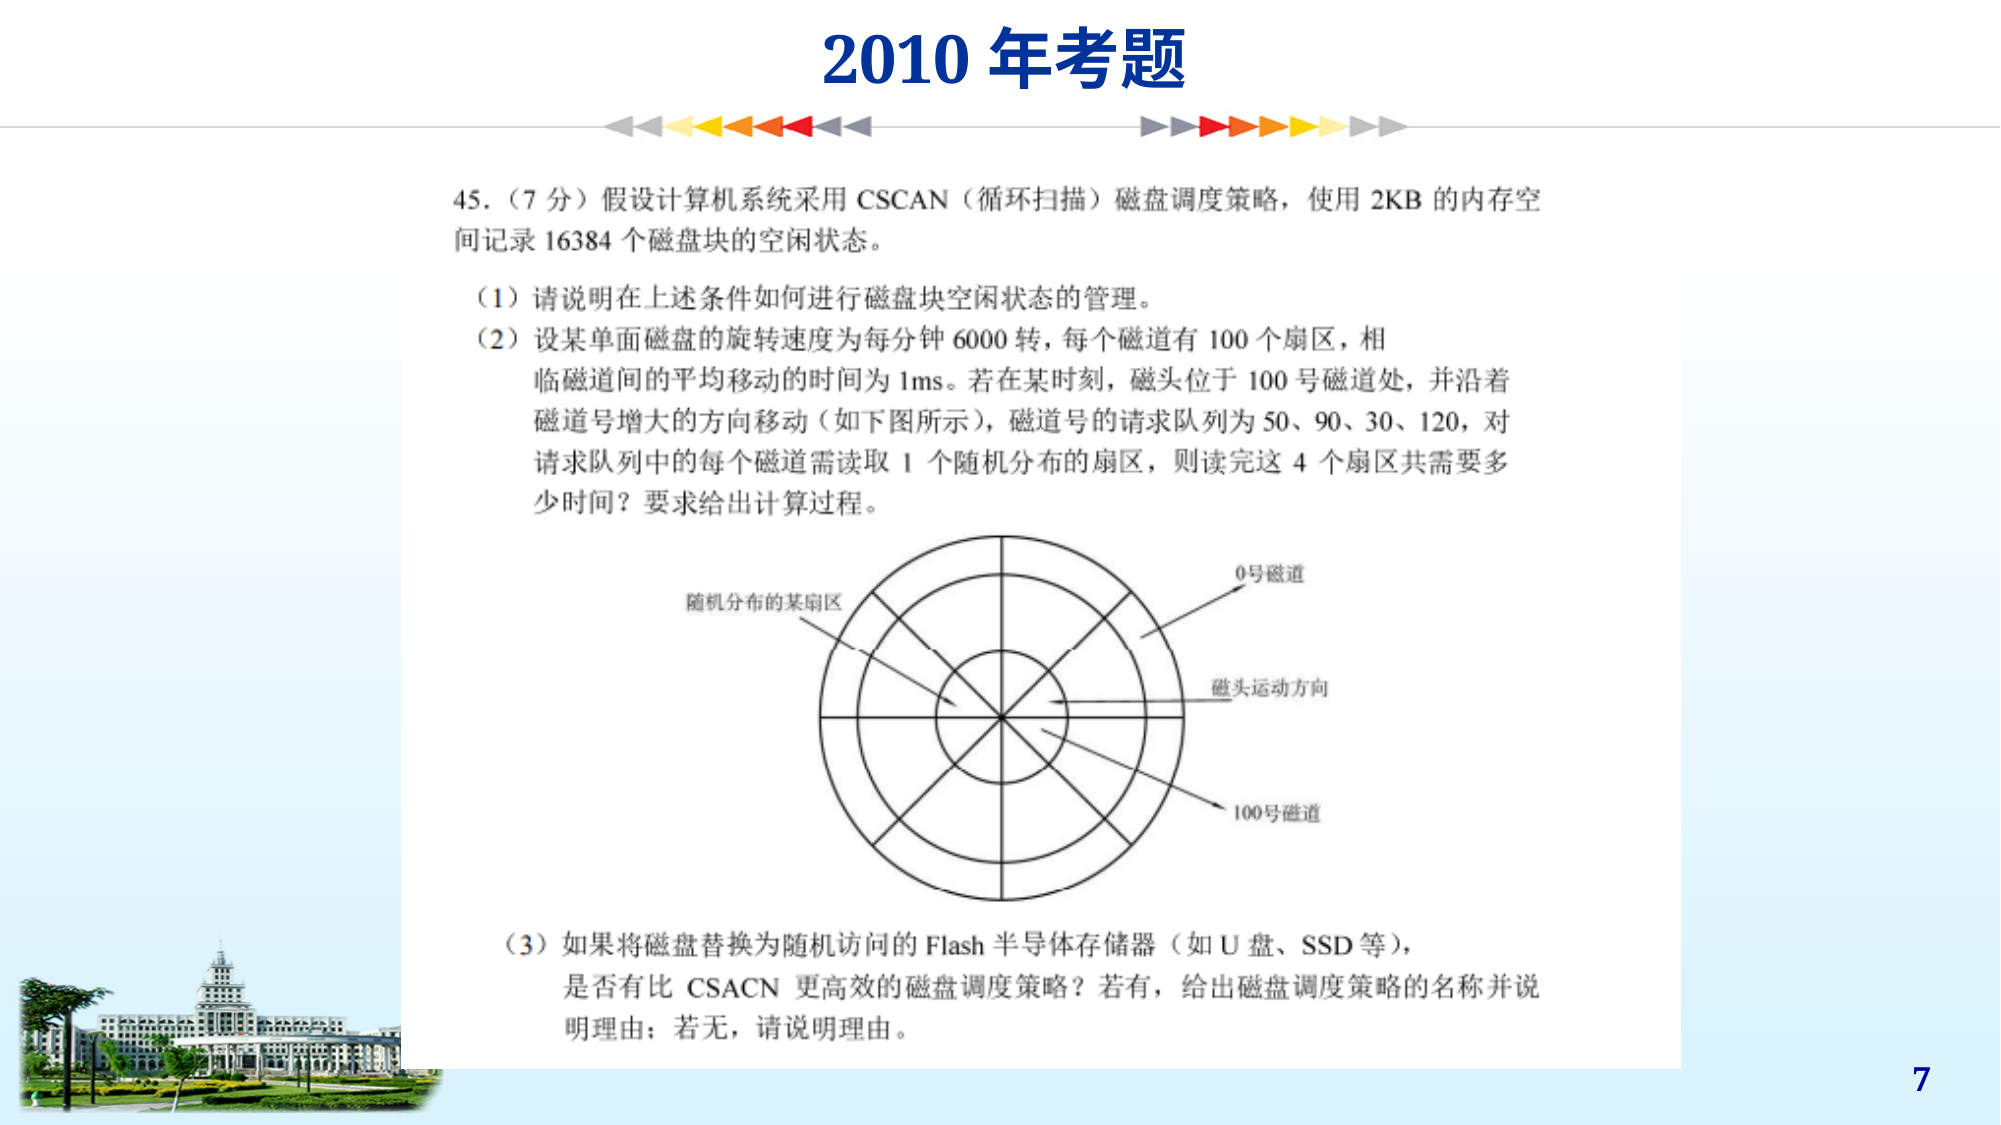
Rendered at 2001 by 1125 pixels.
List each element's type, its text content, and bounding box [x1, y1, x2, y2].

slide_number 7 [1843, 1042, 2000, 1118]
picture [0, 0, 2001, 1125]
title 2010年考题 [254, 9, 1755, 104]
